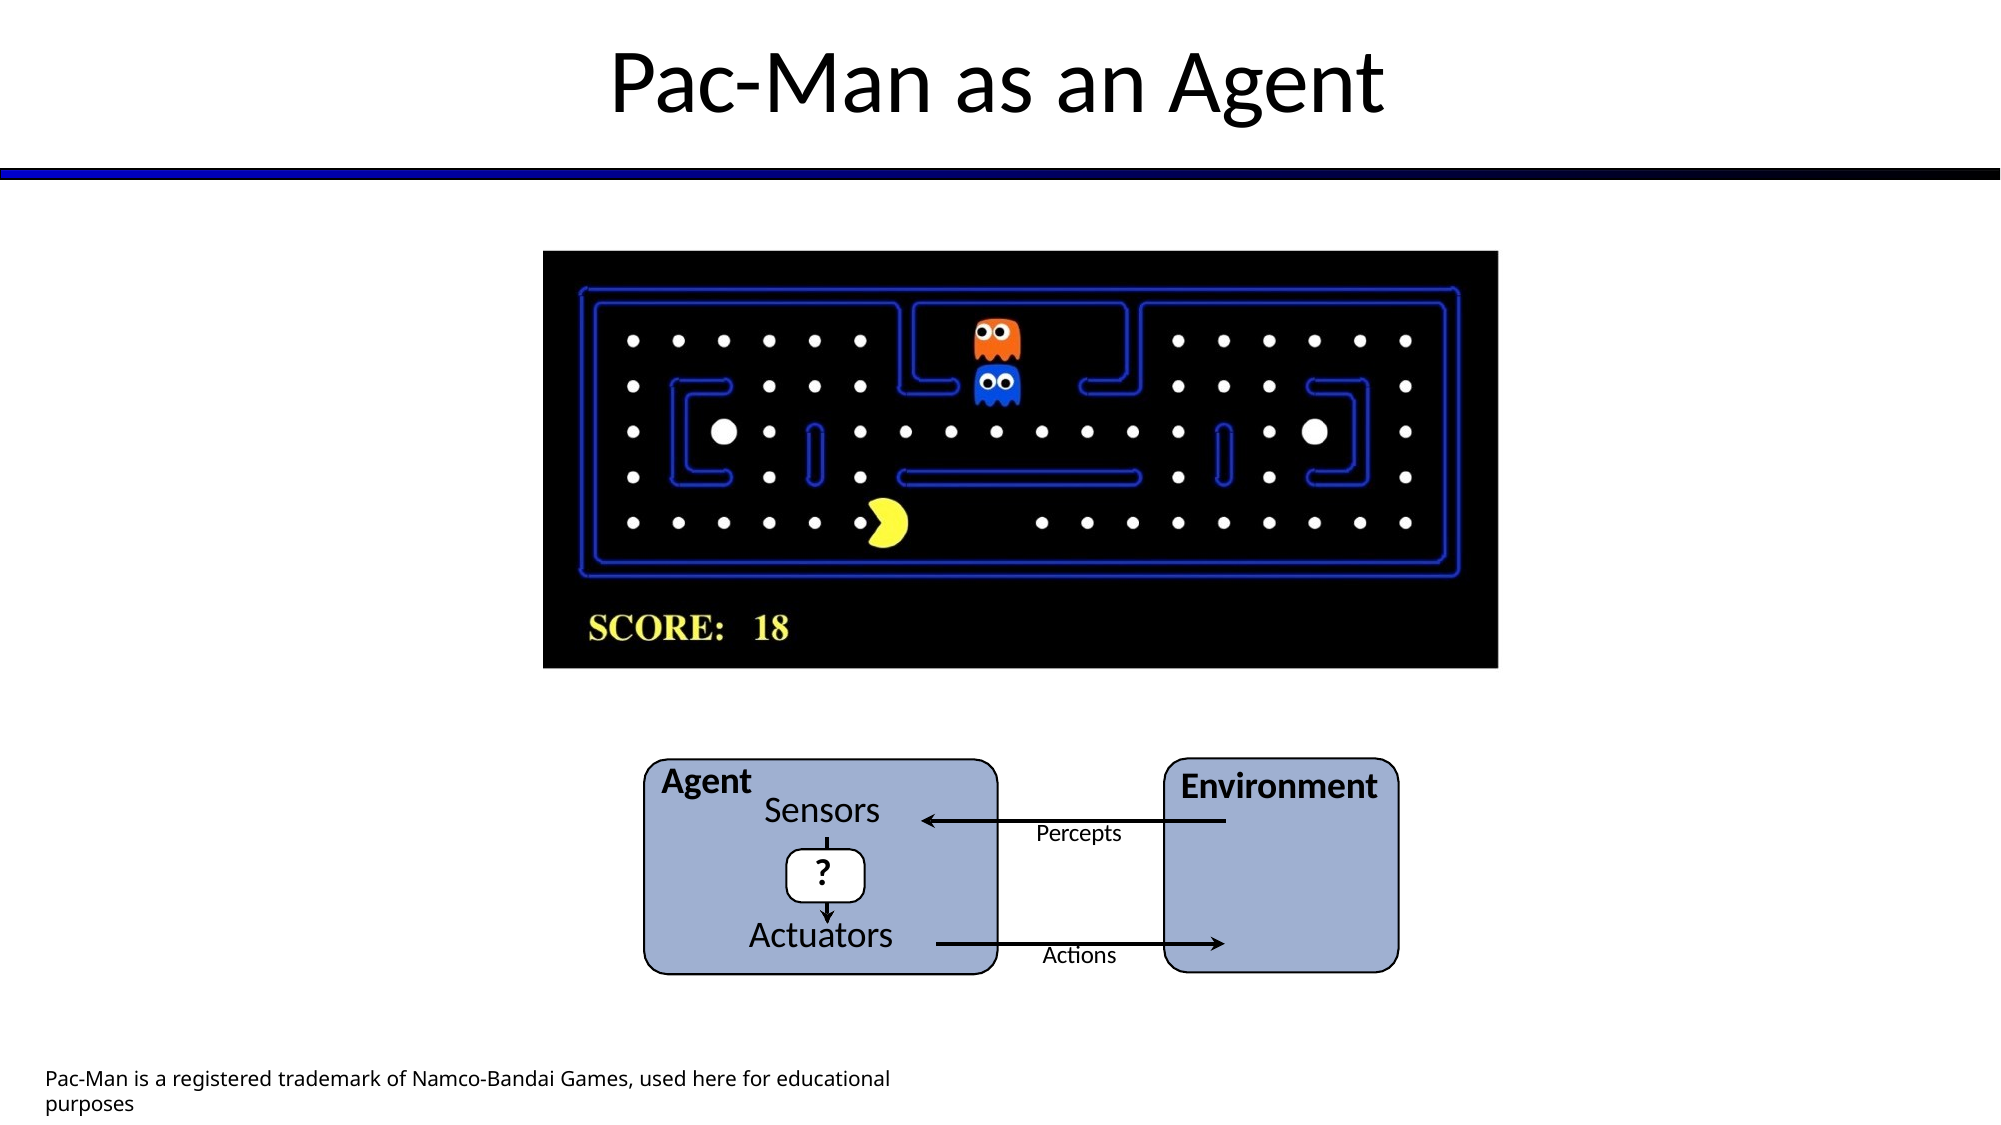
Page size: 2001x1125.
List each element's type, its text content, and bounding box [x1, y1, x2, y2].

title Pac-Man as an Agent [260, 18, 1740, 209]
picture [1740, 170, 1999, 178]
text_box Actions [1040, 959, 1120, 969]
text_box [1162, 757, 1400, 974]
text_box Pac-Man is a registered trademark of Namco-Bandai Games, used here for educational purposes [42, 1063, 945, 1116]
picture [543, 249, 1503, 673]
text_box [920, 813, 1227, 952]
picture [1, 170, 260, 178]
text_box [642, 758, 999, 976]
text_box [785, 848, 866, 904]
